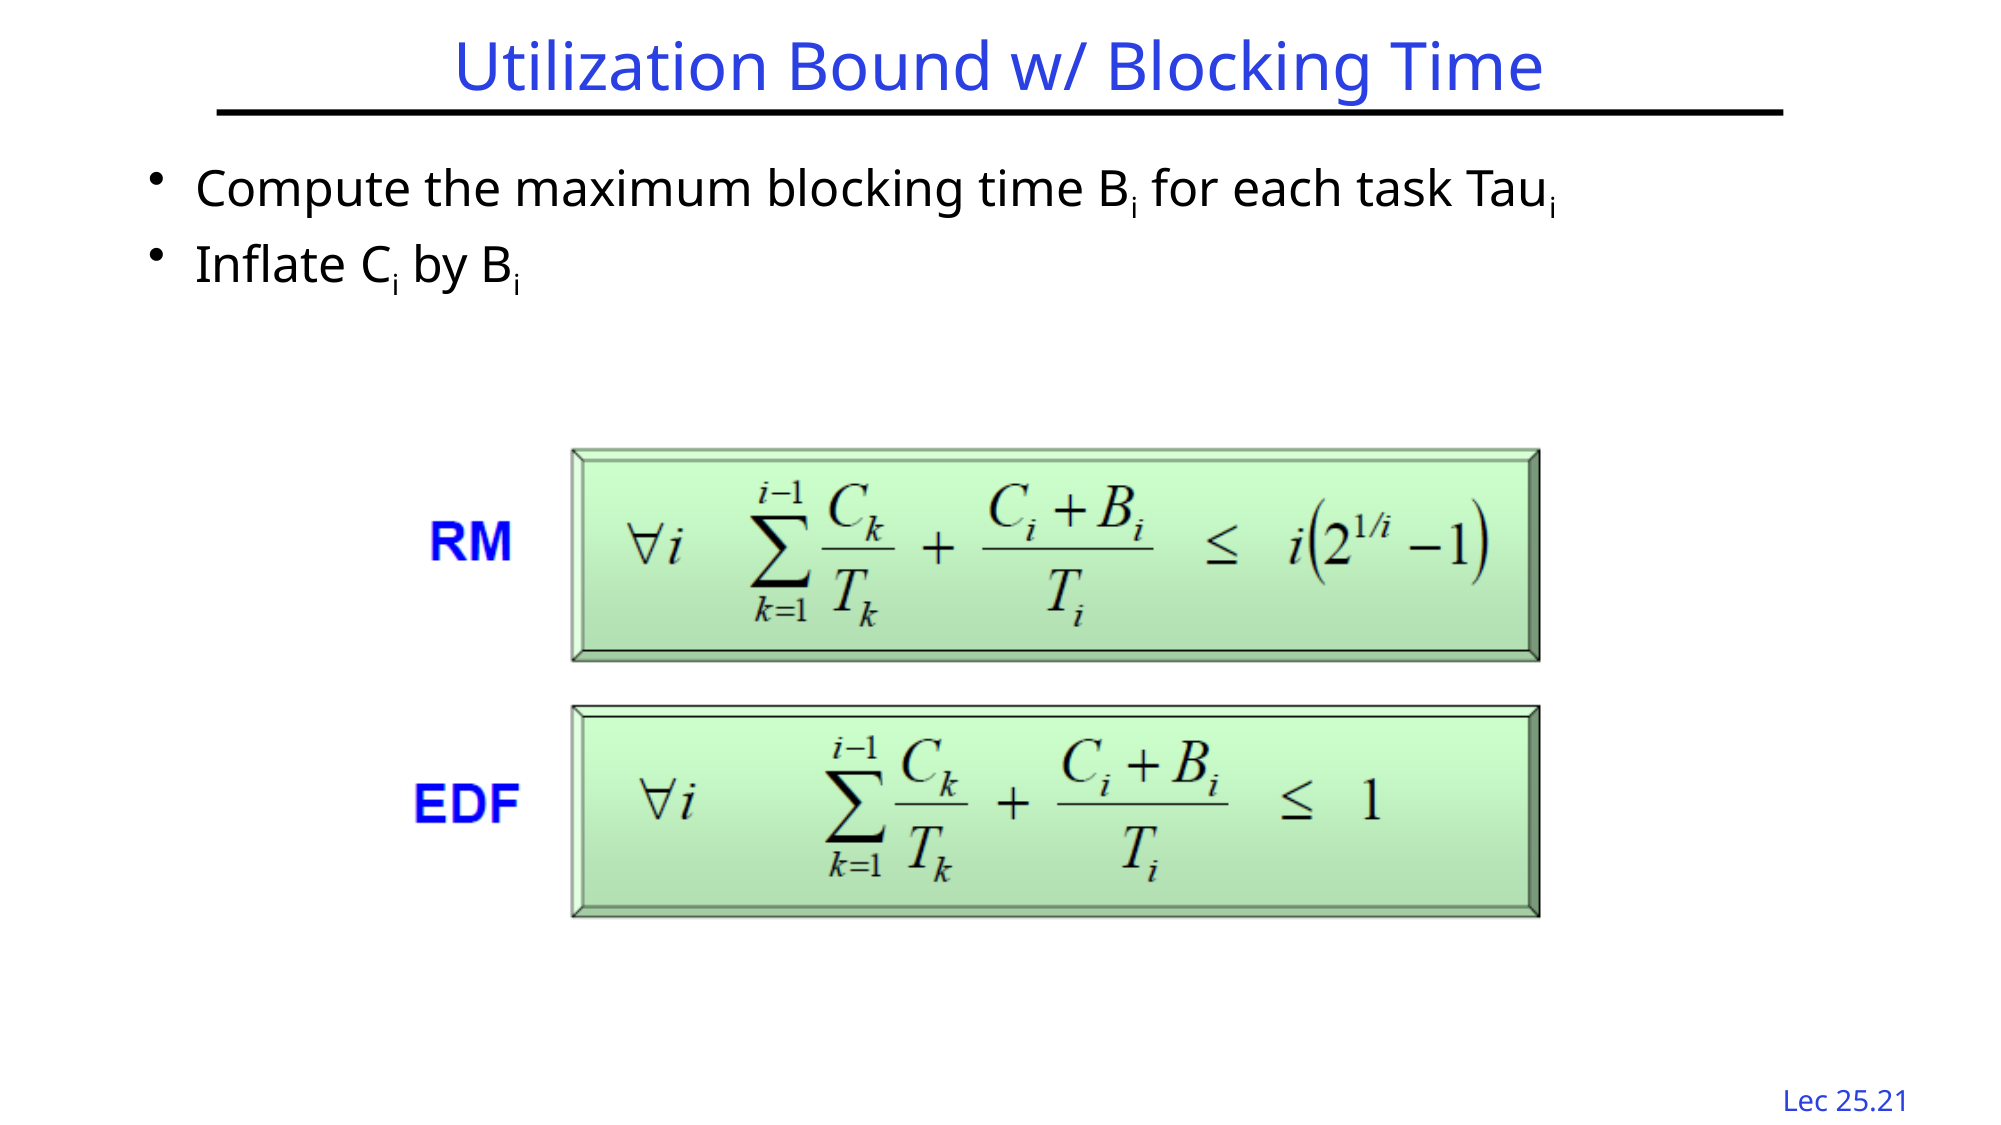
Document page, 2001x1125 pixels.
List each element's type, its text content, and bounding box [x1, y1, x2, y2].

title Utilization Bound w/ Blocking Time [216, 24, 1784, 113]
list Compute the maximum blocking time Bi for each task Taui Inflate Ci by Bi [133, 149, 1867, 988]
picture [412, 443, 1549, 926]
